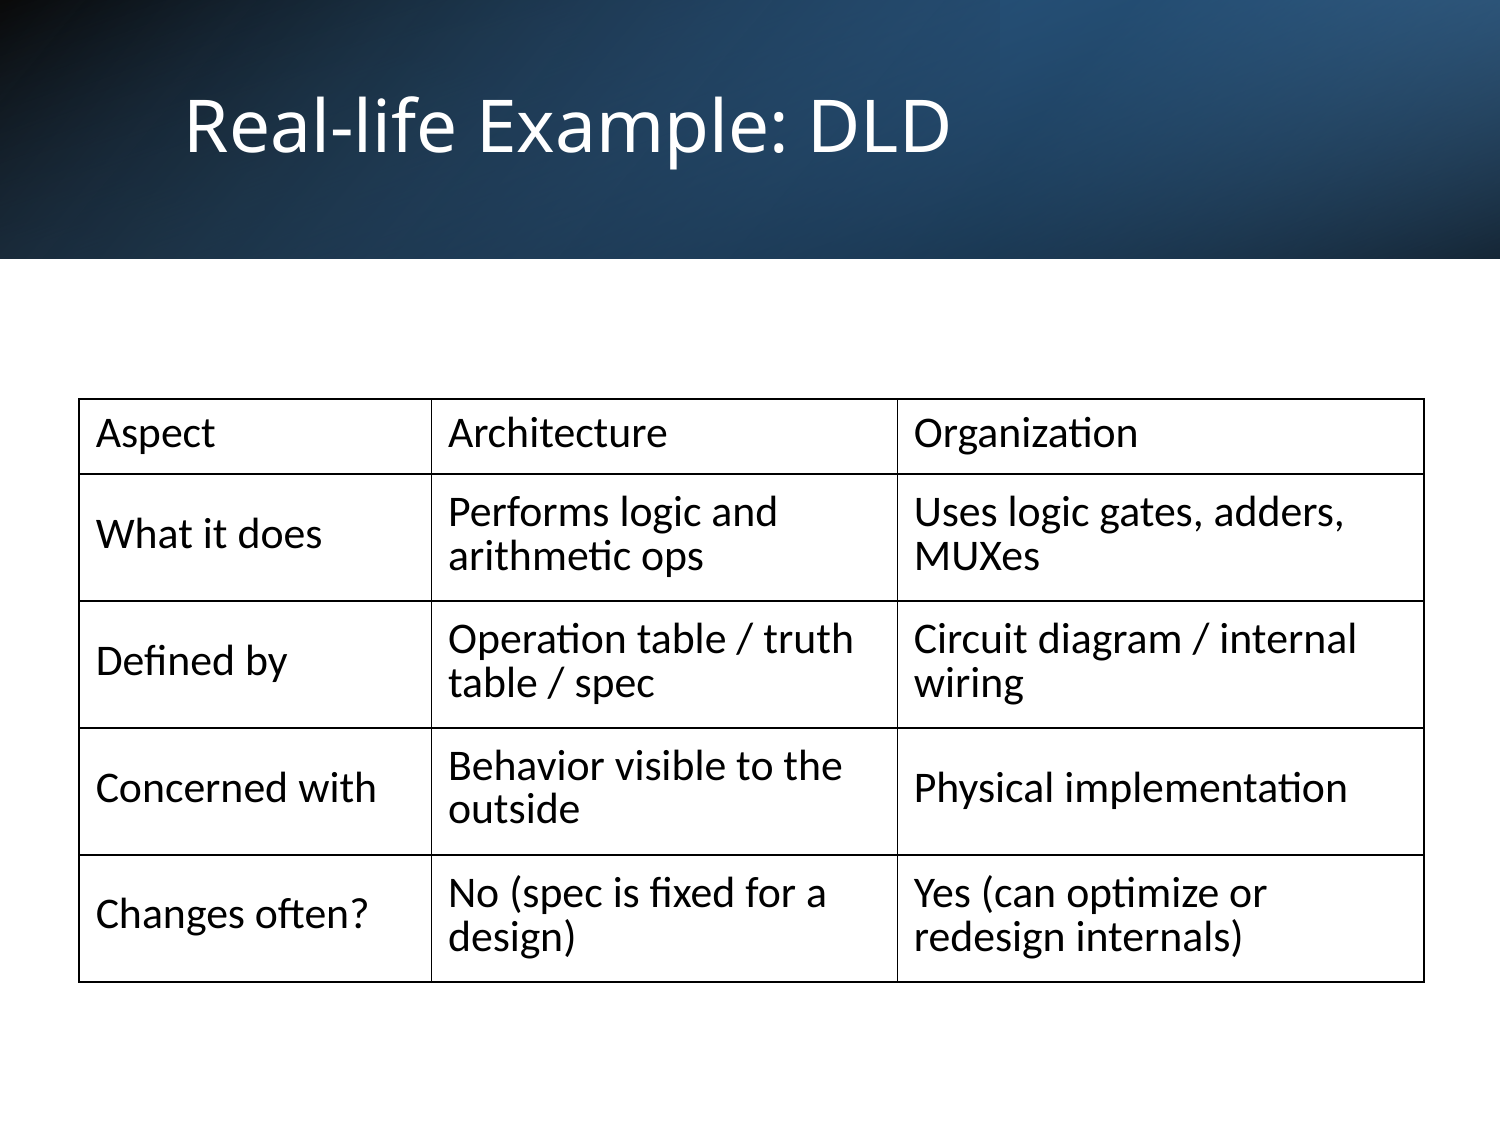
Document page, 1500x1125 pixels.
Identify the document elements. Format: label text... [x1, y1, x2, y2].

table_cell Circuit diagram / internal wiring [898, 602, 1423, 727]
table_cell Uses logic gates, adders, MUXes [898, 475, 1423, 600]
table_cell What it does [80, 475, 431, 600]
table_cell Defined by [80, 602, 431, 727]
table_cell Changes often? [80, 856, 431, 981]
table_cell Performs logic and arithmetic ops [432, 475, 897, 600]
title Real-life Example: DLD [168, 57, 1405, 202]
table_cell Yes (can optimize or redesign internals) [898, 856, 1423, 981]
table_header Architecture [432, 400, 897, 473]
text_box [0, 260, 1500, 1125]
table_header Aspect [80, 400, 431, 473]
table_cell Physical implementation [898, 729, 1423, 854]
table_cell Operation table / truth table / spec [432, 602, 897, 727]
text_box [0, 0, 1500, 260]
table_cell Behavior visible to the outside [432, 729, 897, 854]
table_header Organization [898, 400, 1423, 473]
table_cell Concerned with [80, 729, 431, 854]
table_cell No (spec is fixed for a design) [432, 856, 897, 981]
